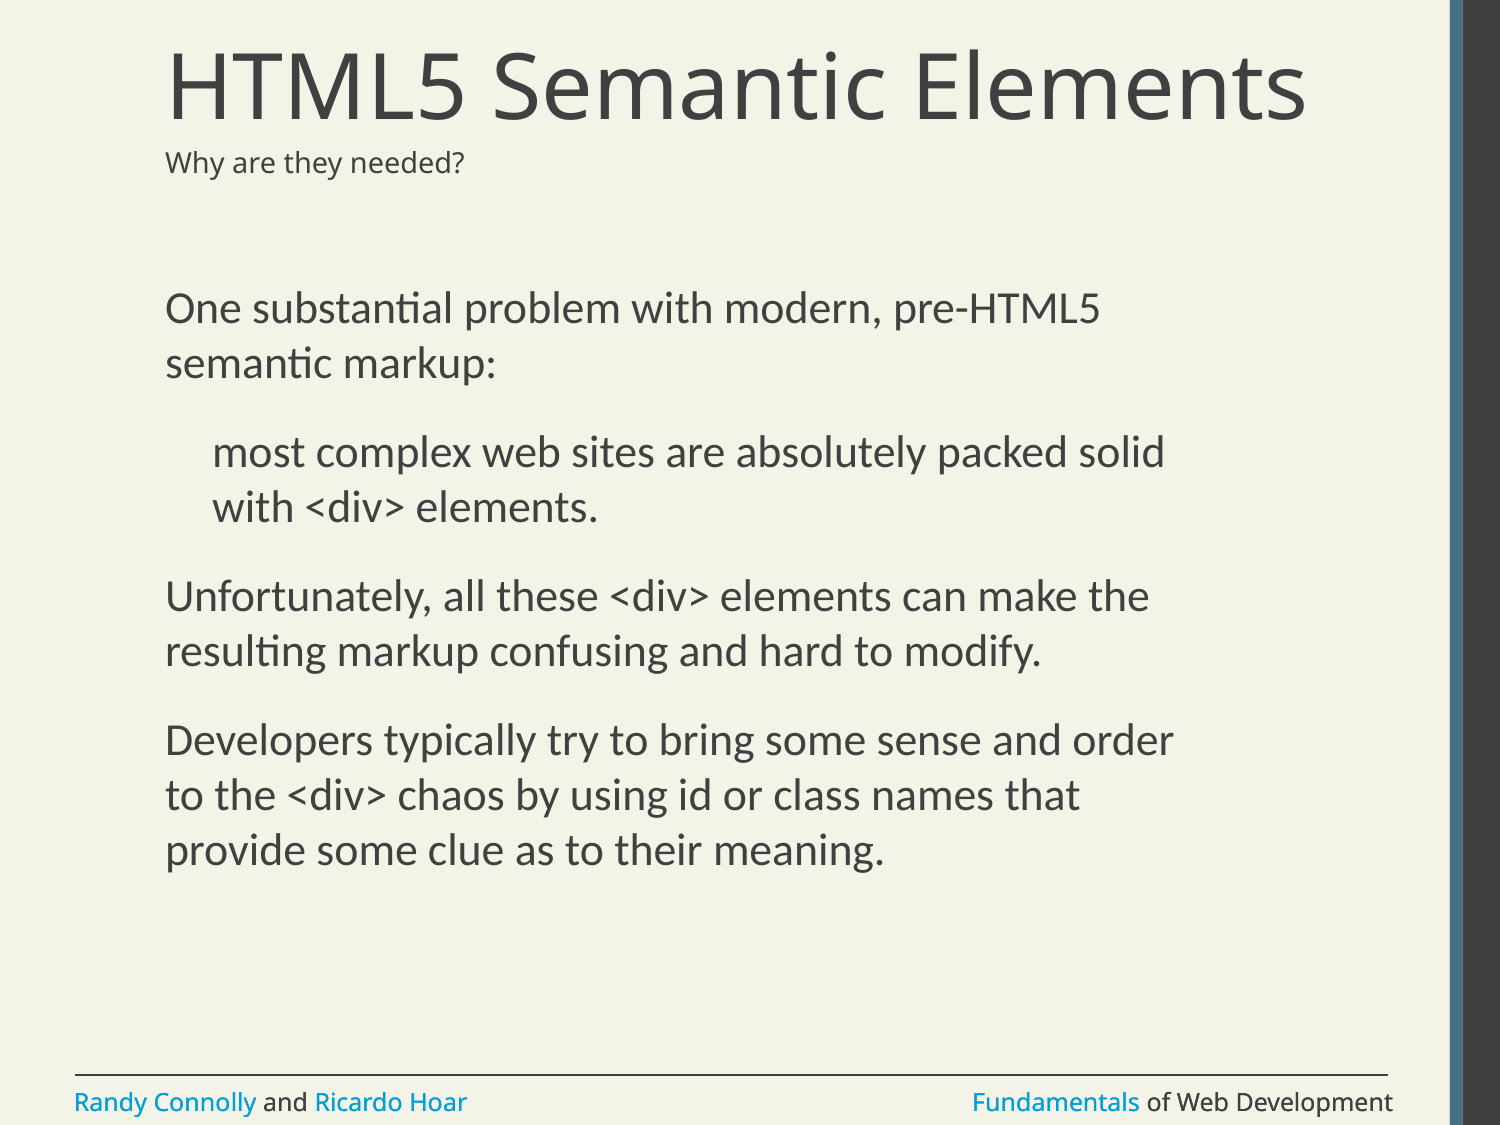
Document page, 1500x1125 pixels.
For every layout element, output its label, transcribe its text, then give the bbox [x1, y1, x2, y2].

title HTML5 Semantic Elements [150, 20, 1425, 188]
list Why are they needed? [150, 137, 1200, 188]
list One substantial problem with modern, pre-HTML5 semantic markup: most complex web sites are absolutely packed solid with <div> elements. Unfortunately, all these <div> elements can make the resulting markup confusing and hard to modify. Developers typically try to bring some sense and order to the <div> chaos by using id or class names that provide some clue as to their meaning. [150, 270, 1200, 1013]
